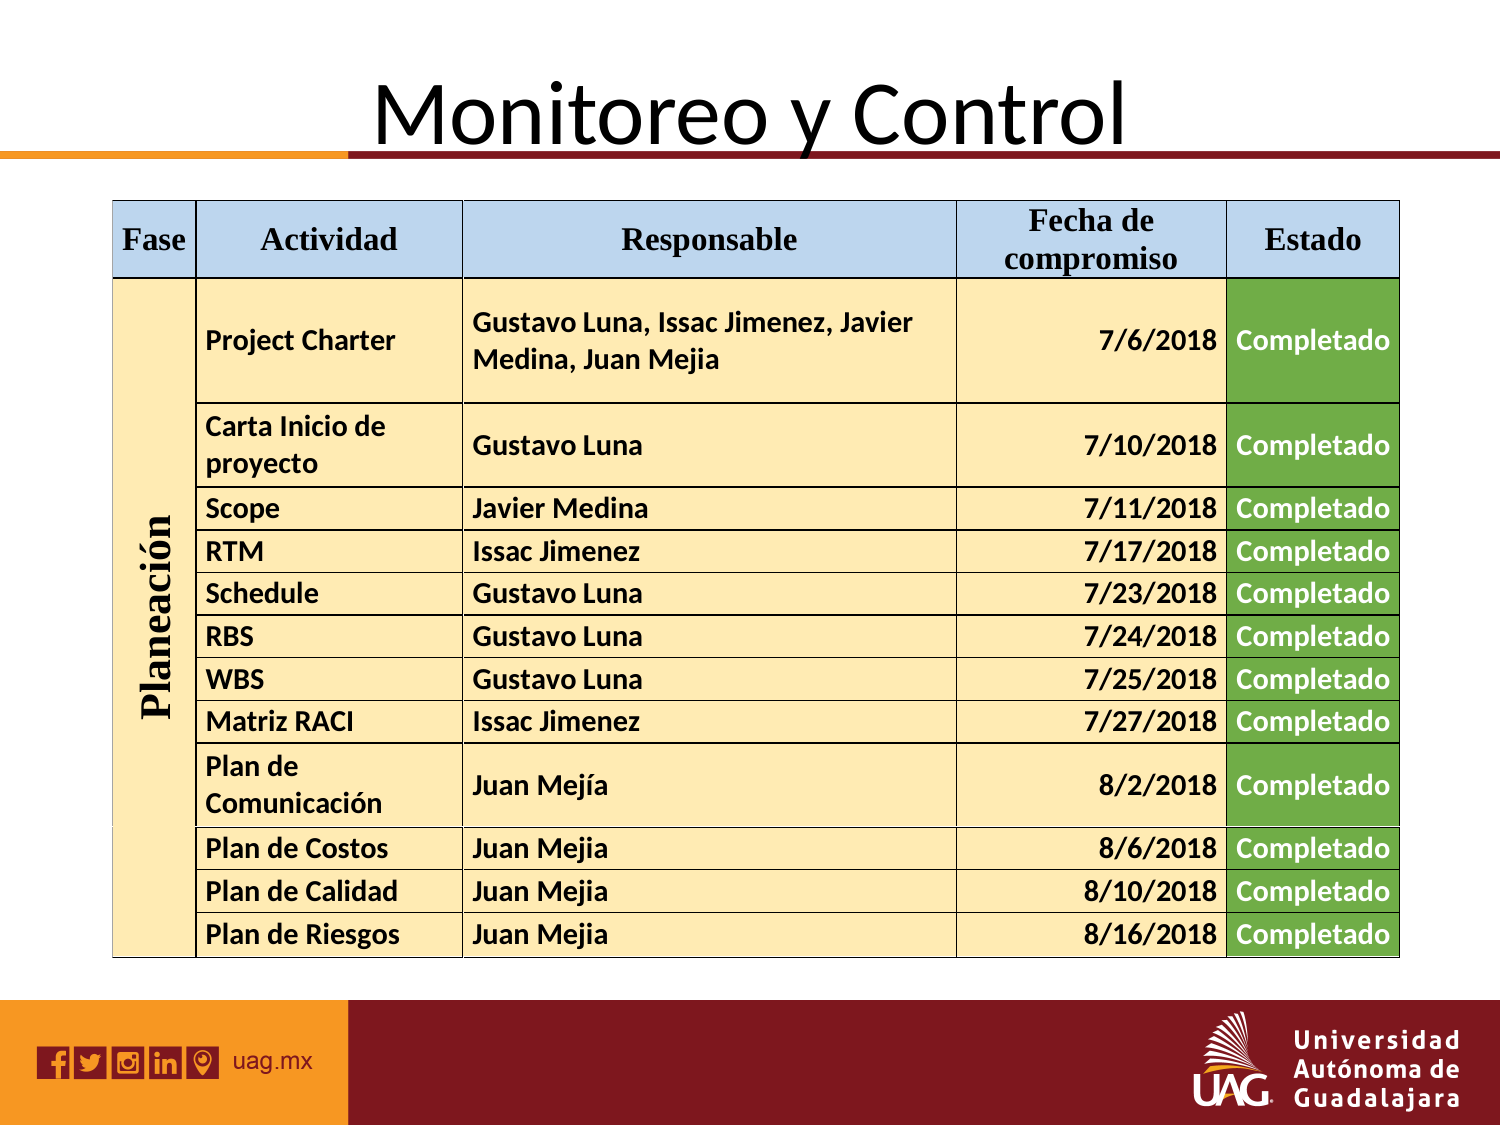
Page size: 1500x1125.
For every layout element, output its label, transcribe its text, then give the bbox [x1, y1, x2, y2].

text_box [112, 199, 1401, 1022]
picture [0, 0, 1500, 1125]
title Monitoreo y Control [75, 45, 1425, 233]
